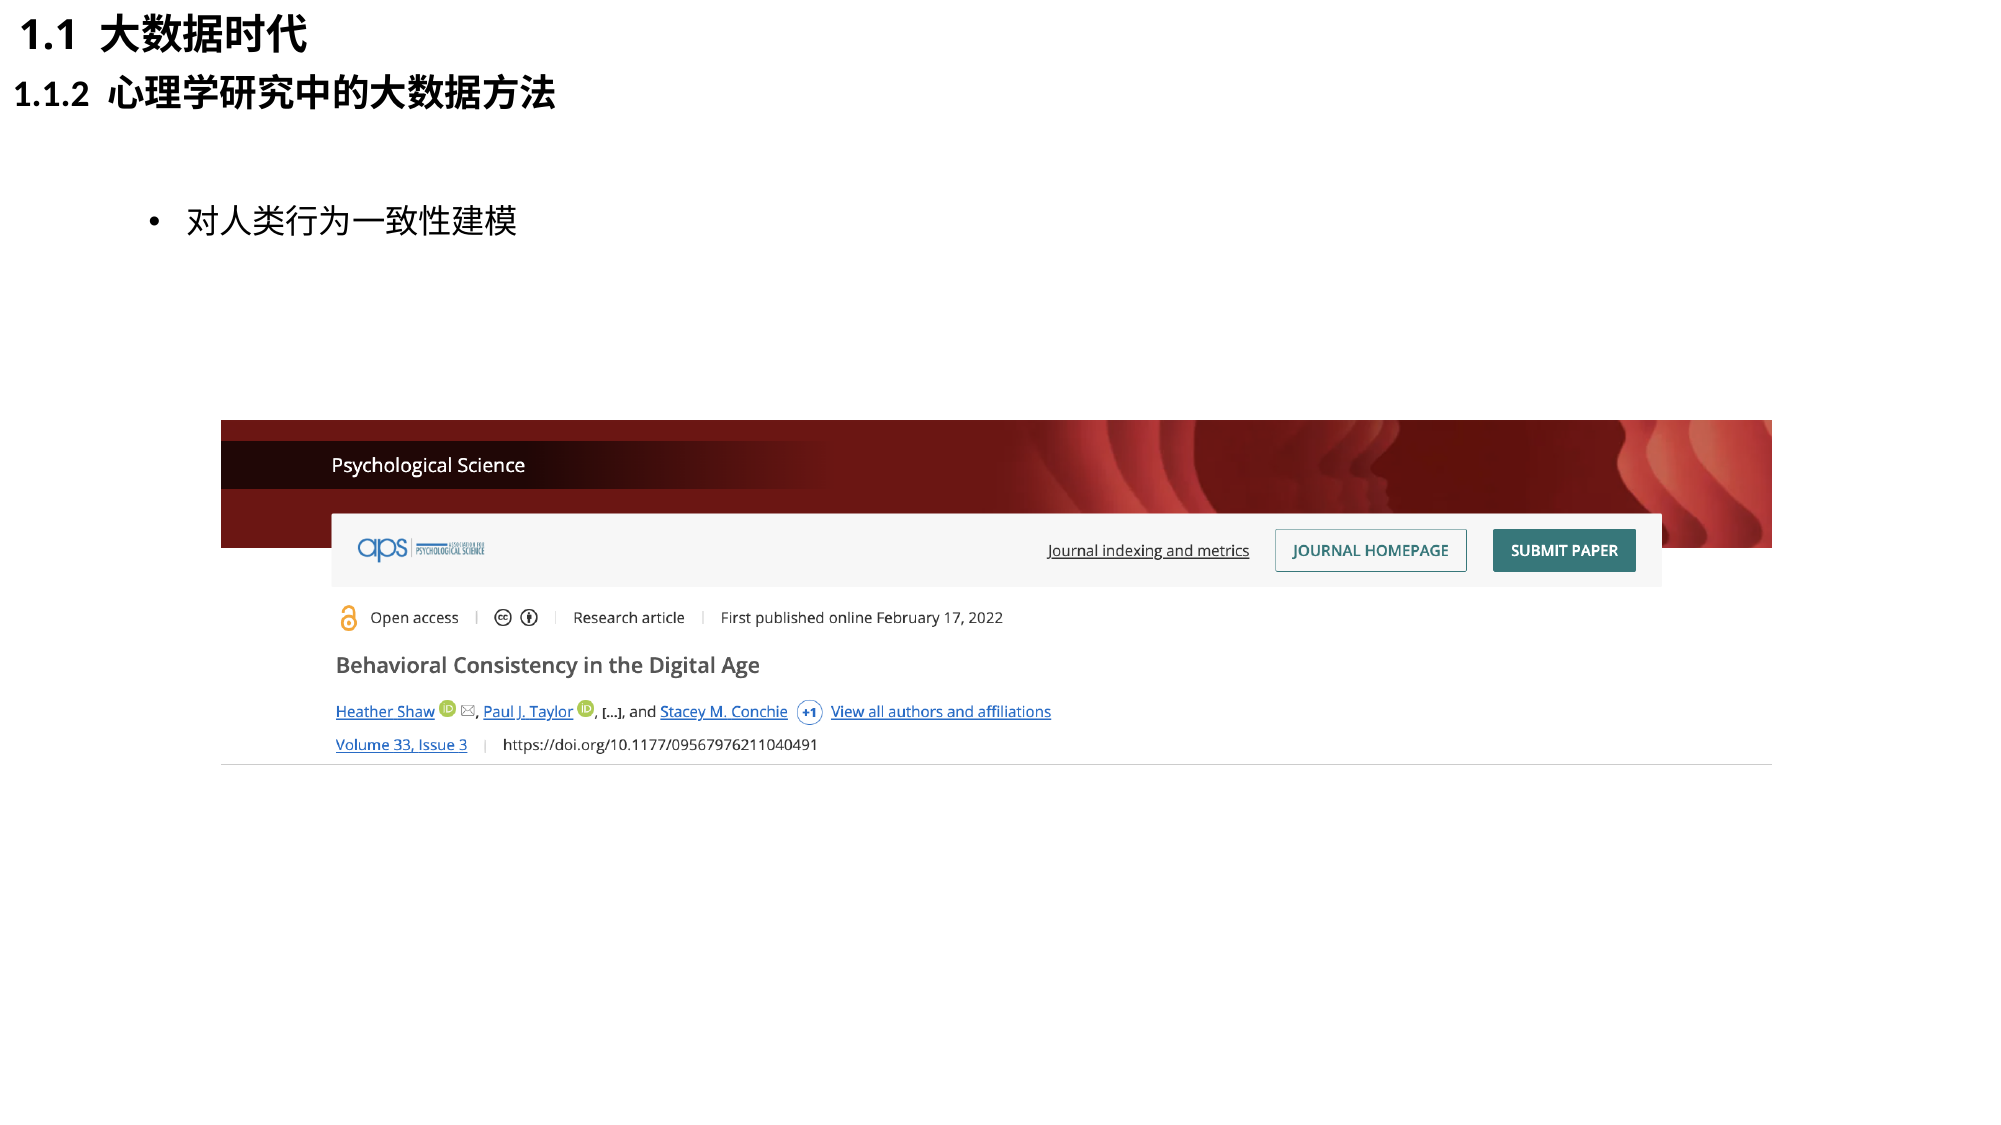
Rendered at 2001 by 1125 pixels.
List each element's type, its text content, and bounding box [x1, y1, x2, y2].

picture [221, 420, 1772, 768]
list 对人类行为一致性建模 [133, 197, 1859, 259]
text_box 1.1.2 心理学研究中的大数据方法 [0, 61, 572, 122]
text_box 1.1 大数据时代 [3, 0, 324, 61]
